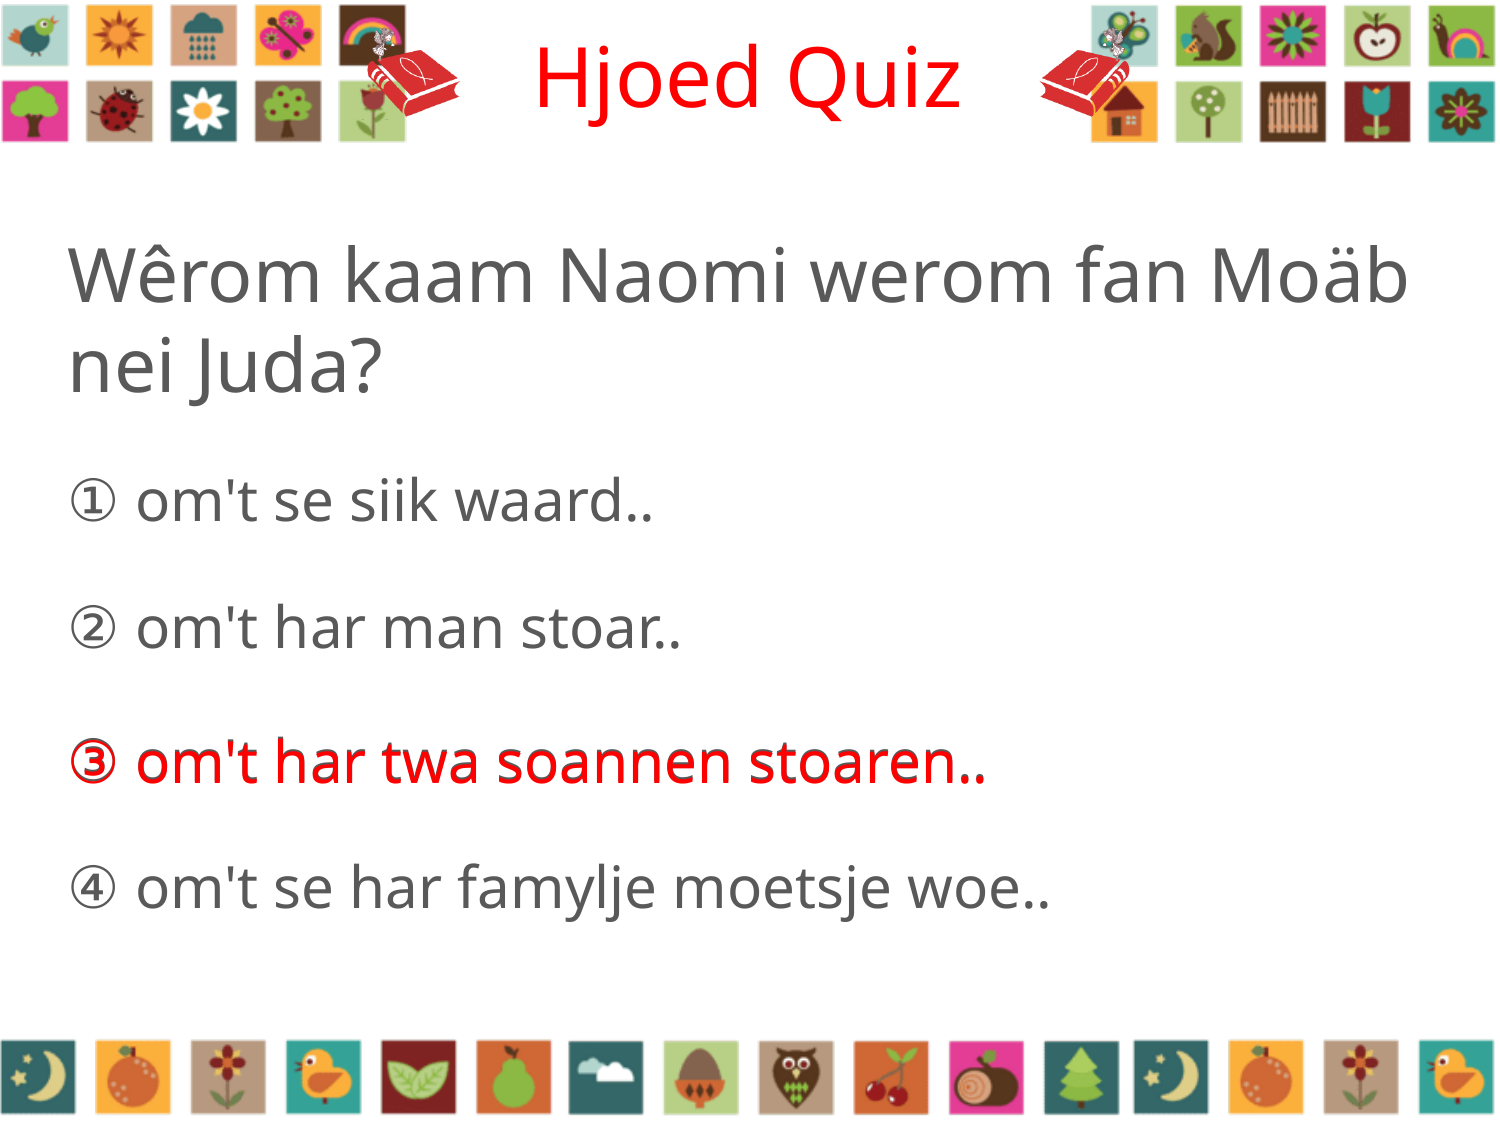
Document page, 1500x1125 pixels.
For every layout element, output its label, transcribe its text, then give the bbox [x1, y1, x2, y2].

text_box ① om't se siik waard.. [53, 456, 1436, 541]
text_box ③ om't har twa soannen stoaren.. [53, 718, 1483, 803]
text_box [0, 1028, 1500, 1118]
text_box Wêrom kaam Naomi werom fan Moäb nei Juda? [53, 219, 1436, 415]
text_box Hjoed Quiz [425, 16, 1078, 131]
text_box ② om't har man stoar.. [53, 582, 1436, 668]
text_box ④ om't se har famylje moetsje woe.. [53, 842, 1483, 928]
picture [1008, 3, 1500, 150]
picture [0, 3, 492, 150]
